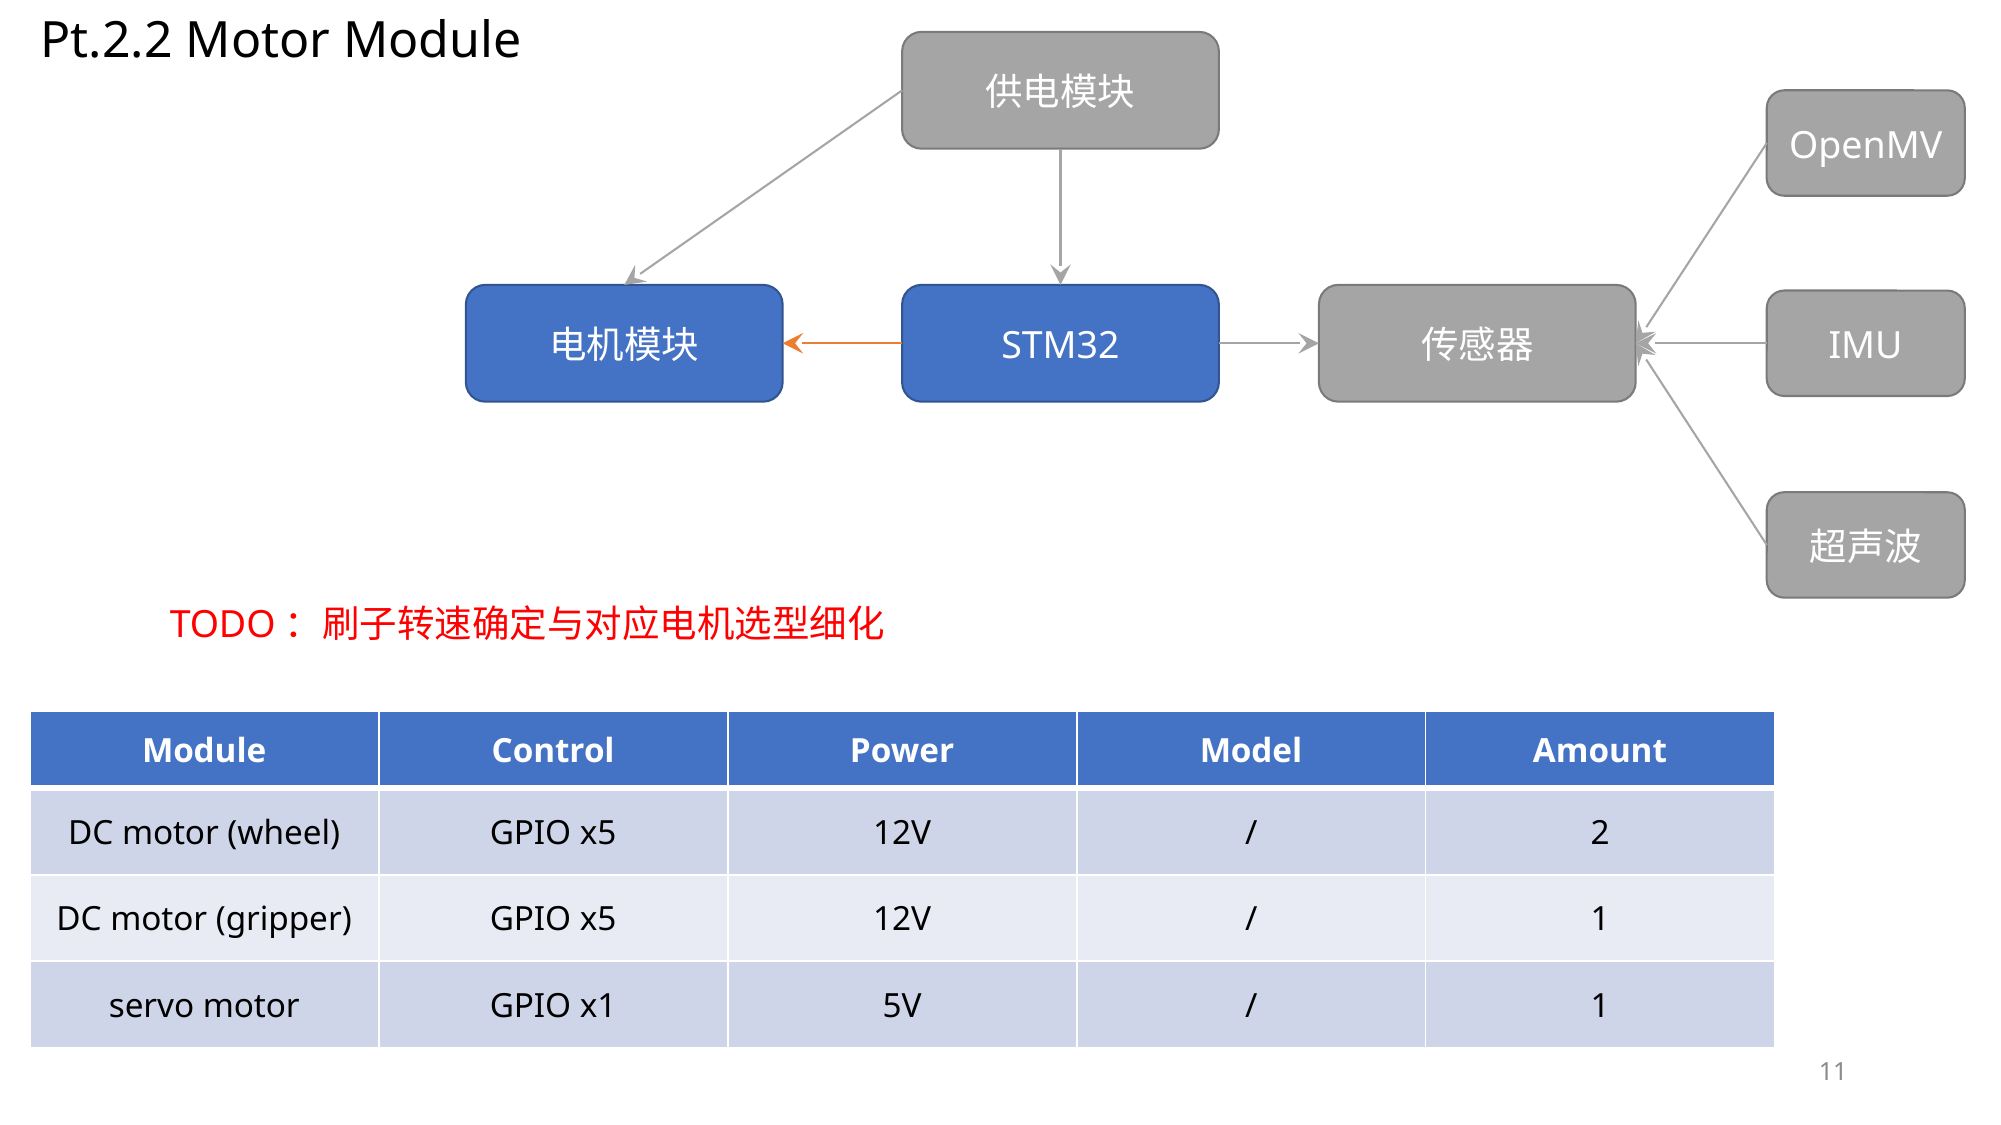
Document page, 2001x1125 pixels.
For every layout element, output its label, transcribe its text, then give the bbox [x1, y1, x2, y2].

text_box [624, 90, 903, 285]
table_header Amount [1426, 712, 1774, 785]
table_cell 12V [729, 791, 1076, 874]
text_box 供电模块 [901, 75, 1220, 150]
slide_number 11 [1412, 1042, 1863, 1103]
text_box 电机模块 [464, 283, 784, 403]
table_cell 5V [729, 962, 1076, 1047]
table_cell / [1078, 791, 1425, 874]
table_cell 1 [1426, 962, 1774, 1042]
text_box OpenMV [1765, 89, 1966, 197]
text_box TODO：刷子转速确定与对应电机选型细化 [154, 592, 900, 653]
text_box IMU [1767, 289, 1966, 398]
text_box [1635, 142, 1767, 343]
table_header Power [729, 712, 1076, 785]
table_cell DC motor (gripper) [31, 876, 378, 960]
text_box STM32 [901, 283, 1220, 403]
table_cell 12V [729, 876, 1076, 960]
table_header Model [1078, 712, 1425, 785]
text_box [1635, 343, 1767, 545]
table_cell / [1078, 962, 1425, 1047]
table_header Module [31, 712, 378, 785]
table_cell / [1078, 876, 1425, 960]
table_cell GPIO x5 [380, 791, 727, 874]
text_box 传感器 [1317, 283, 1635, 403]
table_cell DC motor (wheel) [31, 791, 378, 874]
table_cell 2 [1426, 791, 1774, 874]
table_cell servo motor [31, 962, 378, 1047]
text_box 超声波 [1765, 491, 1966, 599]
table_cell GPIO x5 [380, 876, 727, 960]
text_box Pt.2.2 Motor Module [0, 0, 1244, 75]
table_cell 1 [1426, 876, 1774, 960]
table_cell GPIO x1 [380, 962, 727, 1047]
table_header Control [380, 712, 727, 785]
